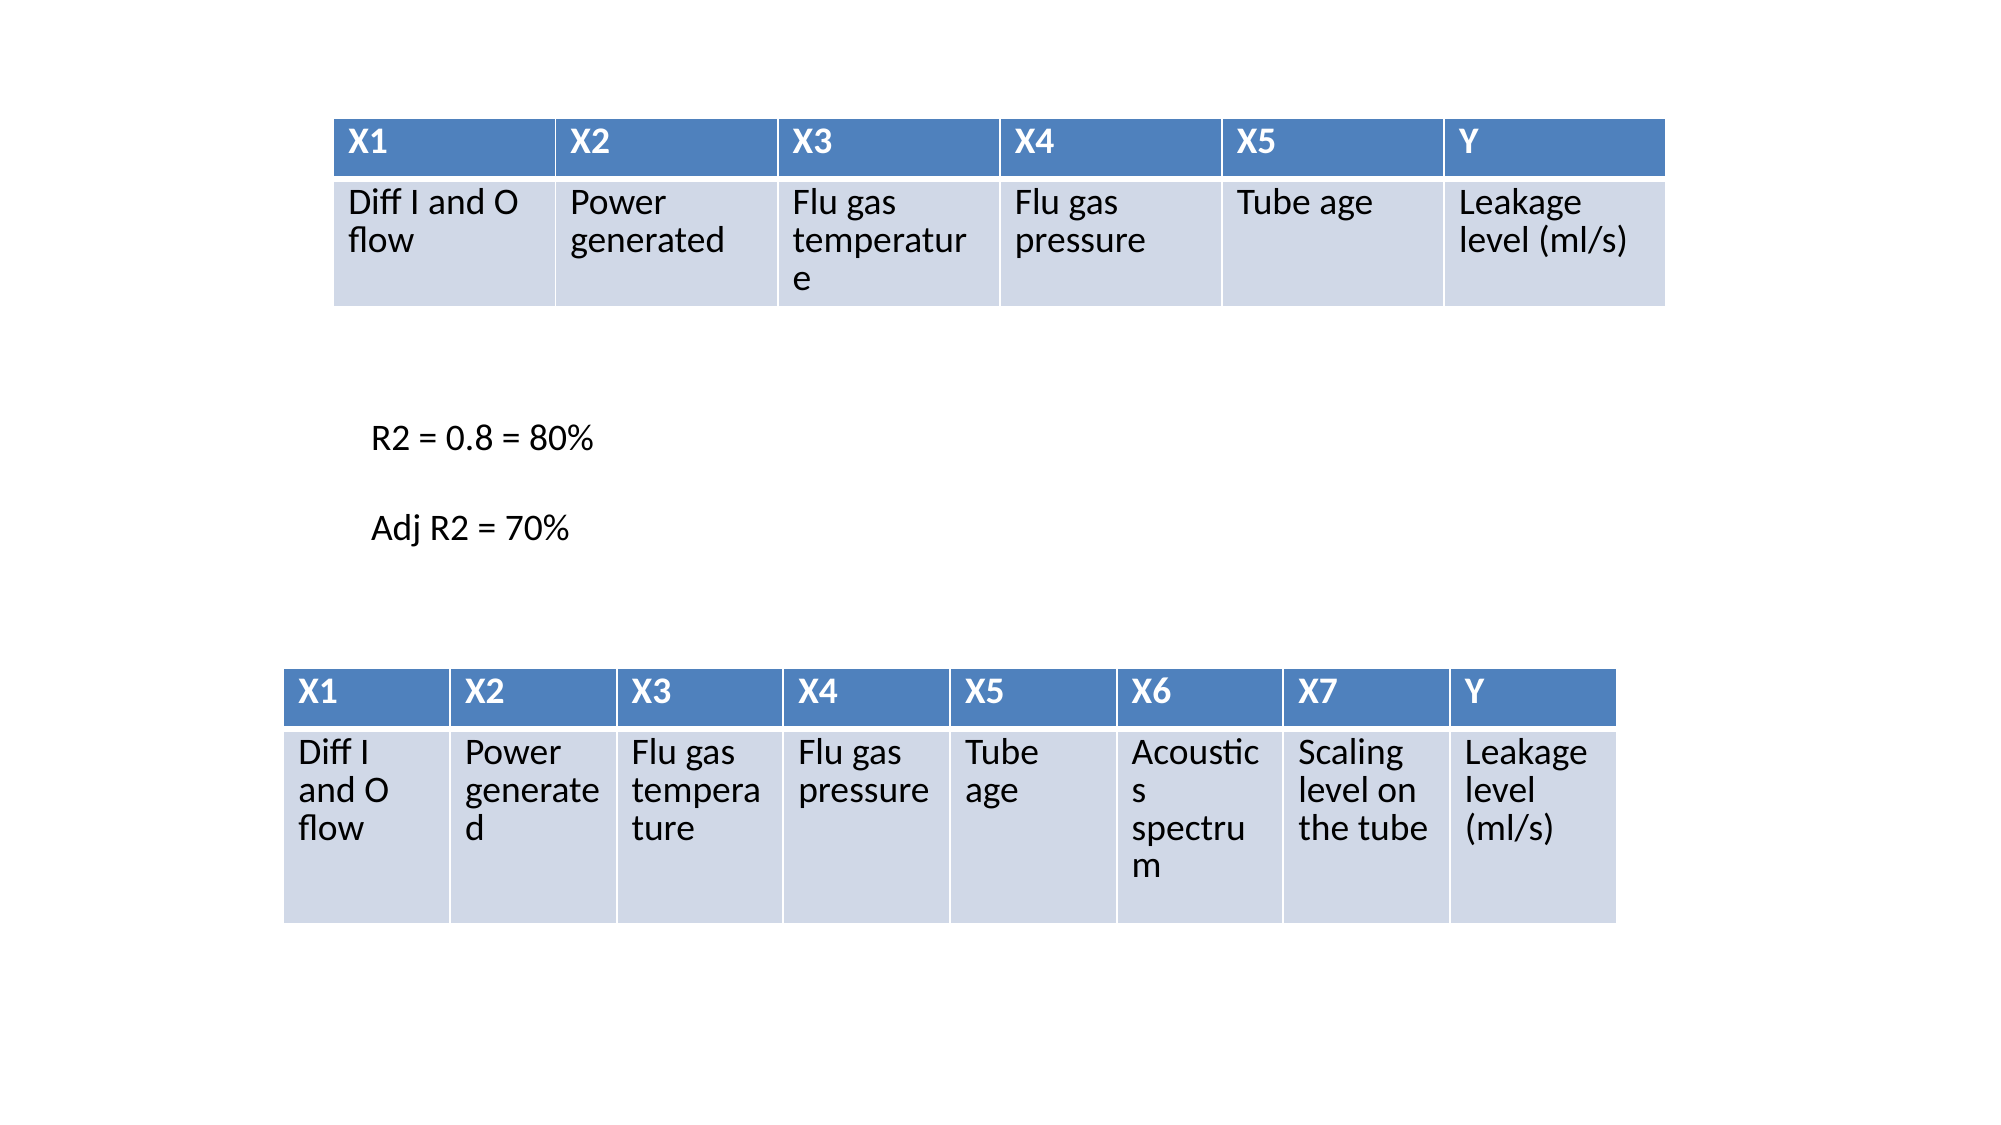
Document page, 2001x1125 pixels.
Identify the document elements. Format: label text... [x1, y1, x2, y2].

table_header X1 [284, 669, 449, 726]
text_box R2 = 0.8 = 80% Adj R2 = 70% [356, 405, 1423, 556]
table_header Y [1445, 119, 1665, 176]
table_cell Flu gas pressure [1001, 182, 1221, 306]
table_cell Leakage level (ml/s) [1445, 182, 1665, 306]
table_header X7 [1284, 669, 1449, 726]
table_header X4 [784, 669, 949, 726]
table_header X1 [334, 119, 555, 176]
table_header X2 [556, 119, 777, 176]
table_cell Tube age [1223, 182, 1443, 306]
table_header Y [1451, 669, 1616, 726]
table_header X5 [1223, 119, 1443, 176]
table_header X3 [618, 669, 782, 726]
table_cell Acoustics spectrum [1118, 732, 1282, 923]
table_header X4 [1001, 119, 1221, 176]
table_cell Power generated [451, 732, 616, 923]
table_cell Flu gas temperature [618, 732, 782, 923]
table_cell Diff I and O flow [334, 182, 555, 306]
table_cell Power generated [556, 182, 777, 306]
table_cell Leakage level (ml/s) [1451, 732, 1616, 923]
table_cell Tube age [951, 732, 1116, 923]
table_cell Flu gas pressure [784, 732, 949, 923]
table_header X6 [1118, 669, 1282, 726]
table_cell Flu gas temperature [779, 182, 999, 306]
table_header X3 [779, 119, 999, 176]
table_cell Scaling level on the tube [1284, 732, 1449, 923]
table_header X5 [951, 669, 1116, 726]
table_cell Diff I and O flow [284, 732, 449, 923]
table_header X2 [451, 669, 616, 726]
